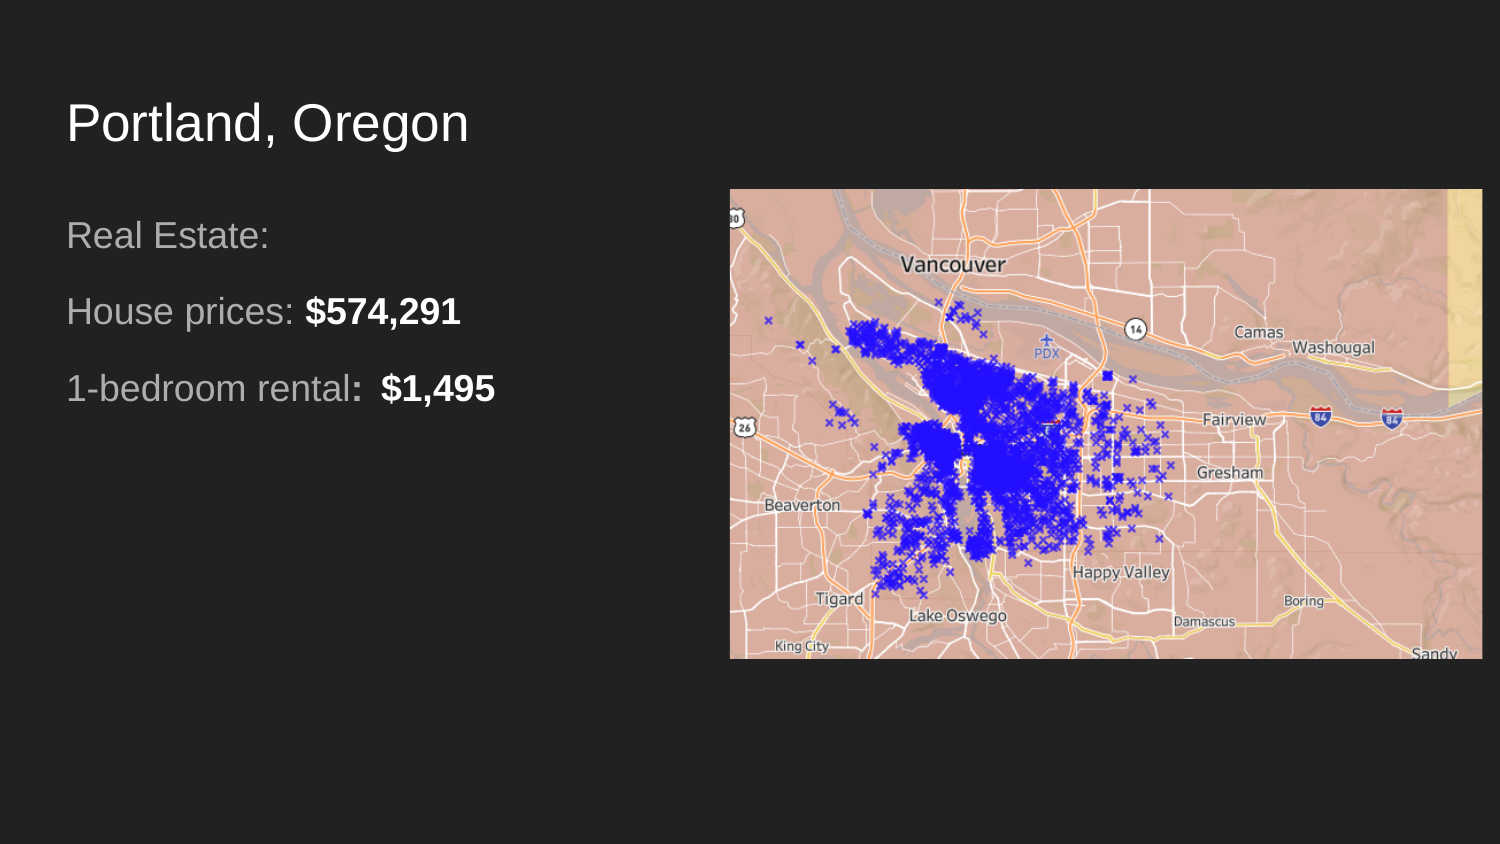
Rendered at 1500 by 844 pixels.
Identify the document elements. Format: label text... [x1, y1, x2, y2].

title Portland, Oregon [51, 72, 1449, 167]
list Real Estate: House prices: $574,291 1-bedroom rental: $1,495 [51, 189, 708, 750]
picture [729, 188, 1483, 659]
